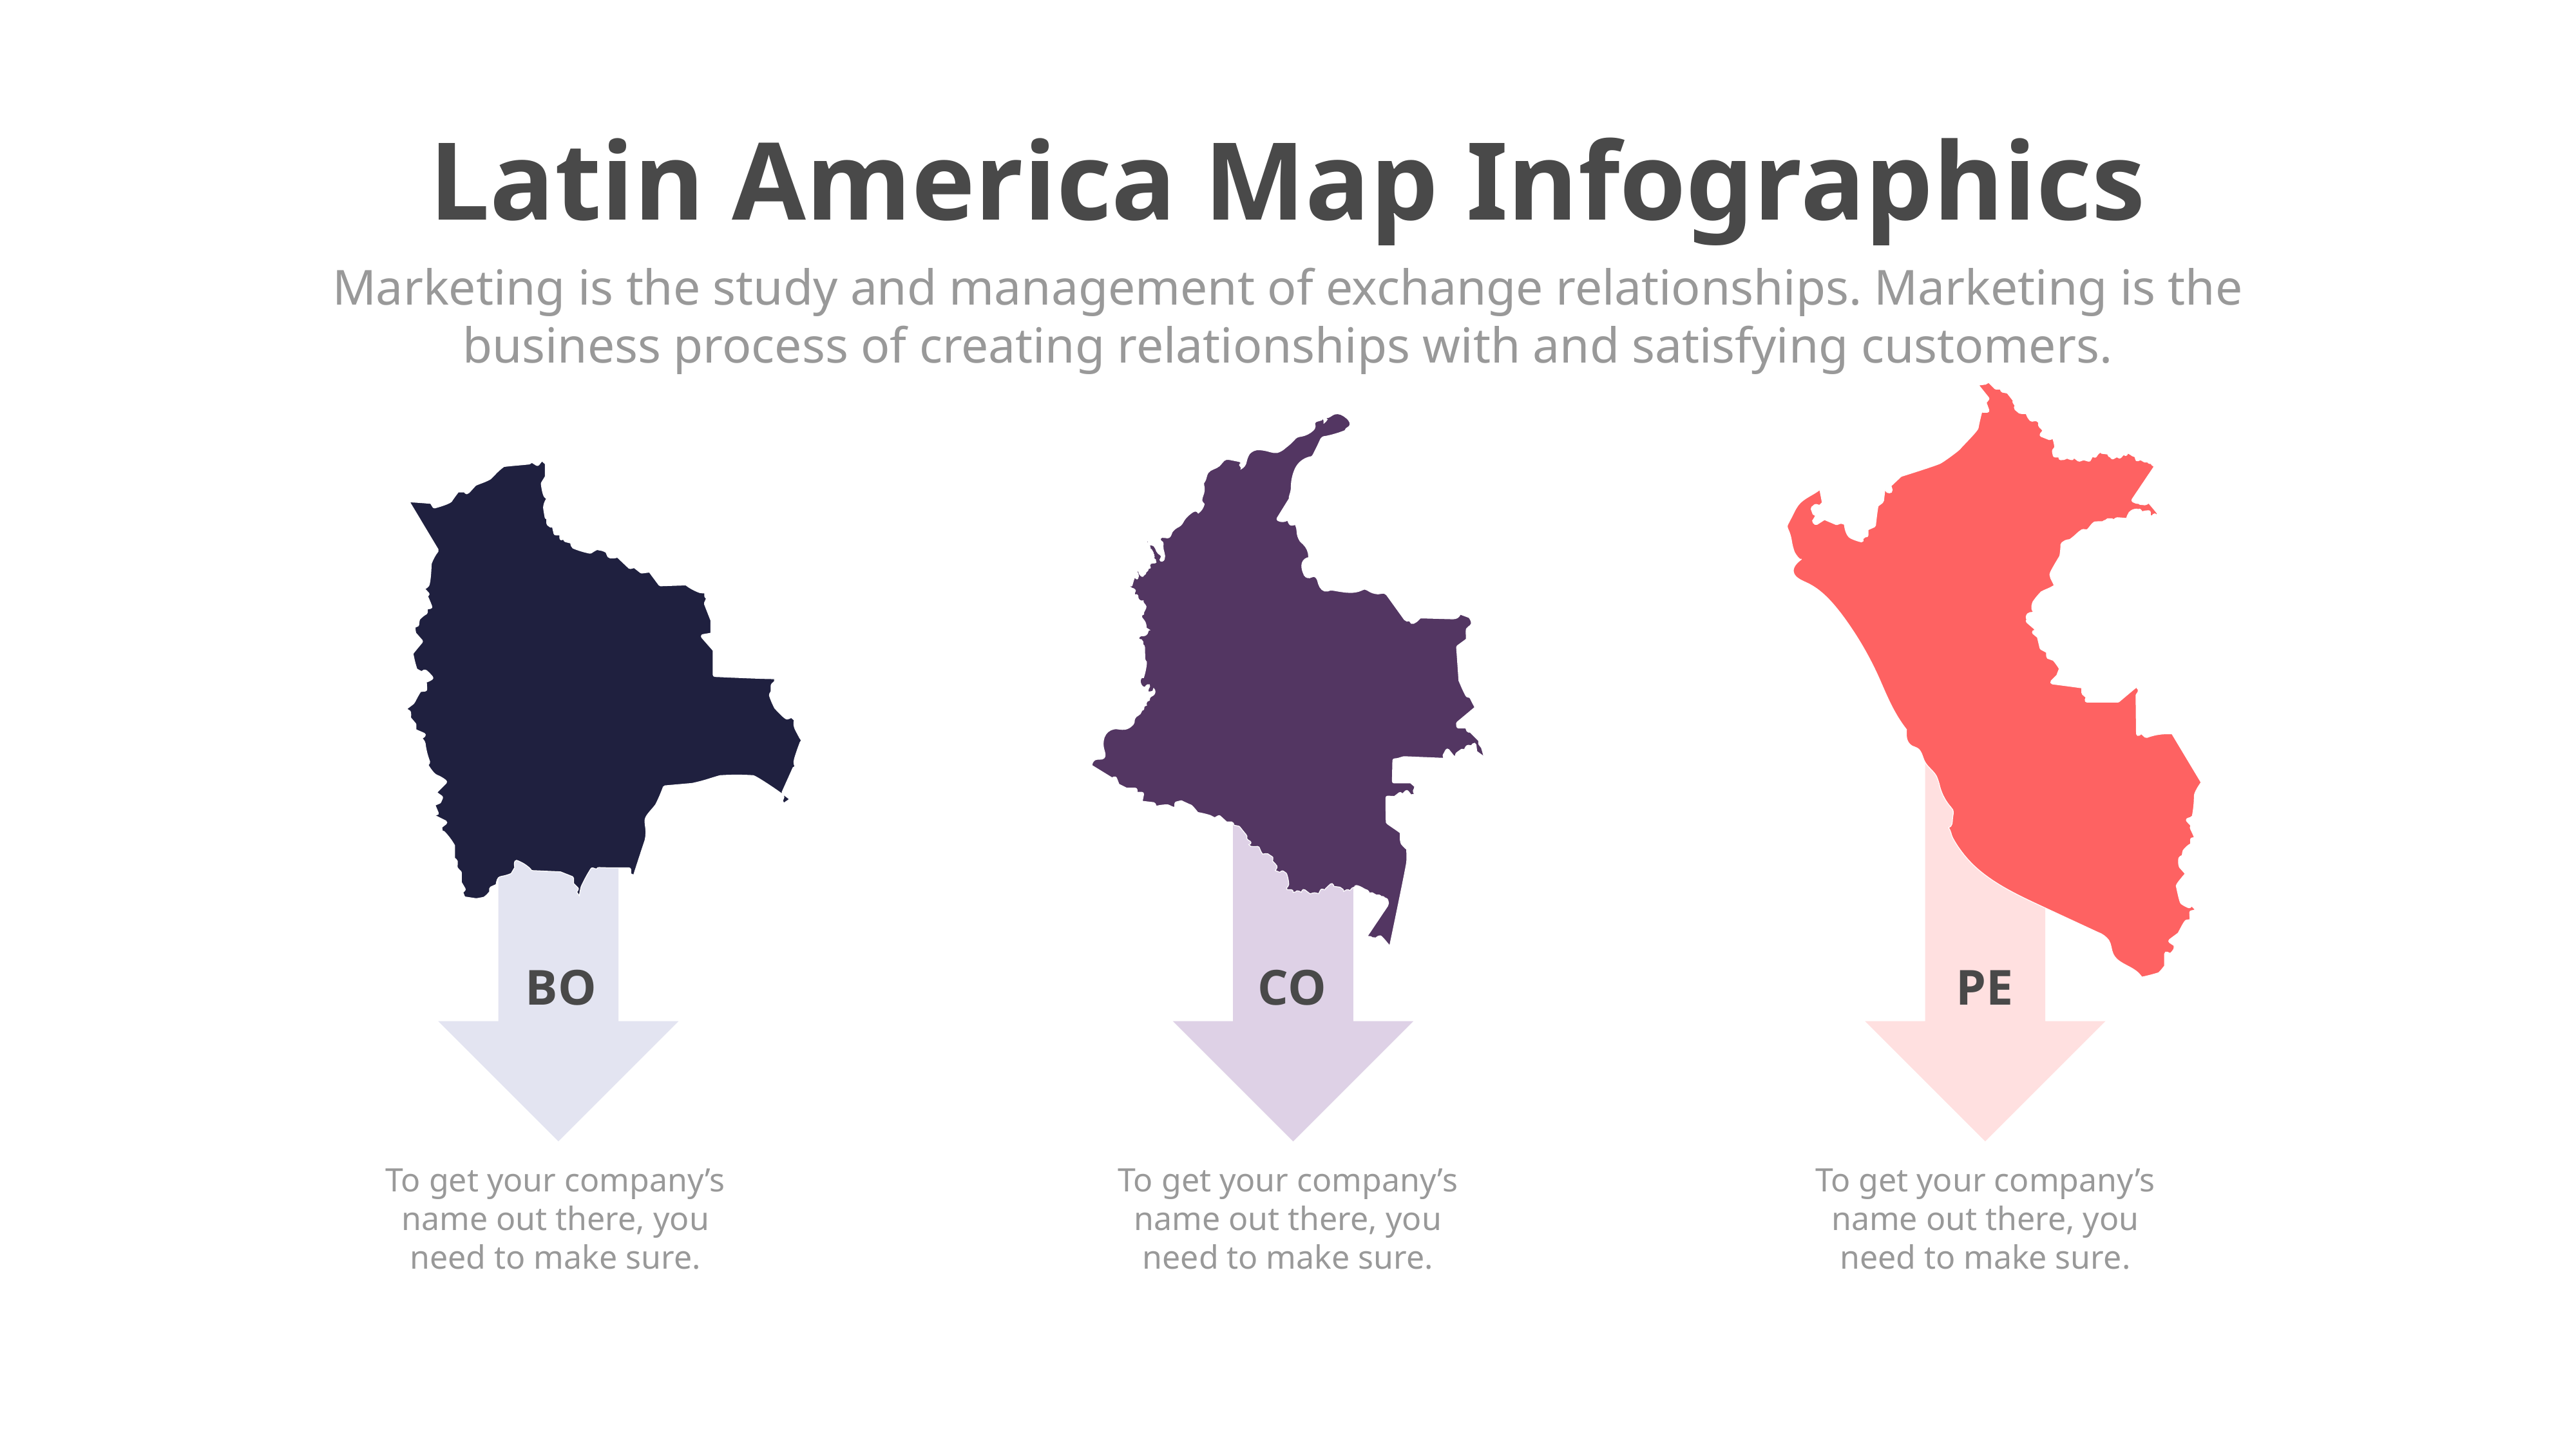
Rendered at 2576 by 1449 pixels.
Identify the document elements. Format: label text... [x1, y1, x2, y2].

text_box CO [1219, 951, 1366, 1019]
text_box To get your company’s name out there, you need to make sure. [1800, 1155, 2171, 1280]
text_box [1924, 762, 2046, 951]
text_box To get your company’s name out there, you need to make sure. [1103, 1155, 1473, 1280]
text_box [436, 1019, 680, 1142]
text_box [1171, 1019, 1415, 1142]
text_box [1092, 413, 1484, 946]
text_box [406, 460, 802, 899]
text_box To get your company’s name out there, you need to make sure. [370, 1155, 741, 1280]
text_box PE [1911, 951, 2057, 1019]
text_box BO [488, 951, 634, 1019]
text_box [281, 108, 2295, 379]
text_box [1787, 382, 2202, 978]
text_box [1863, 1019, 2108, 1142]
text_box [1232, 823, 1354, 951]
text_box [497, 861, 620, 951]
